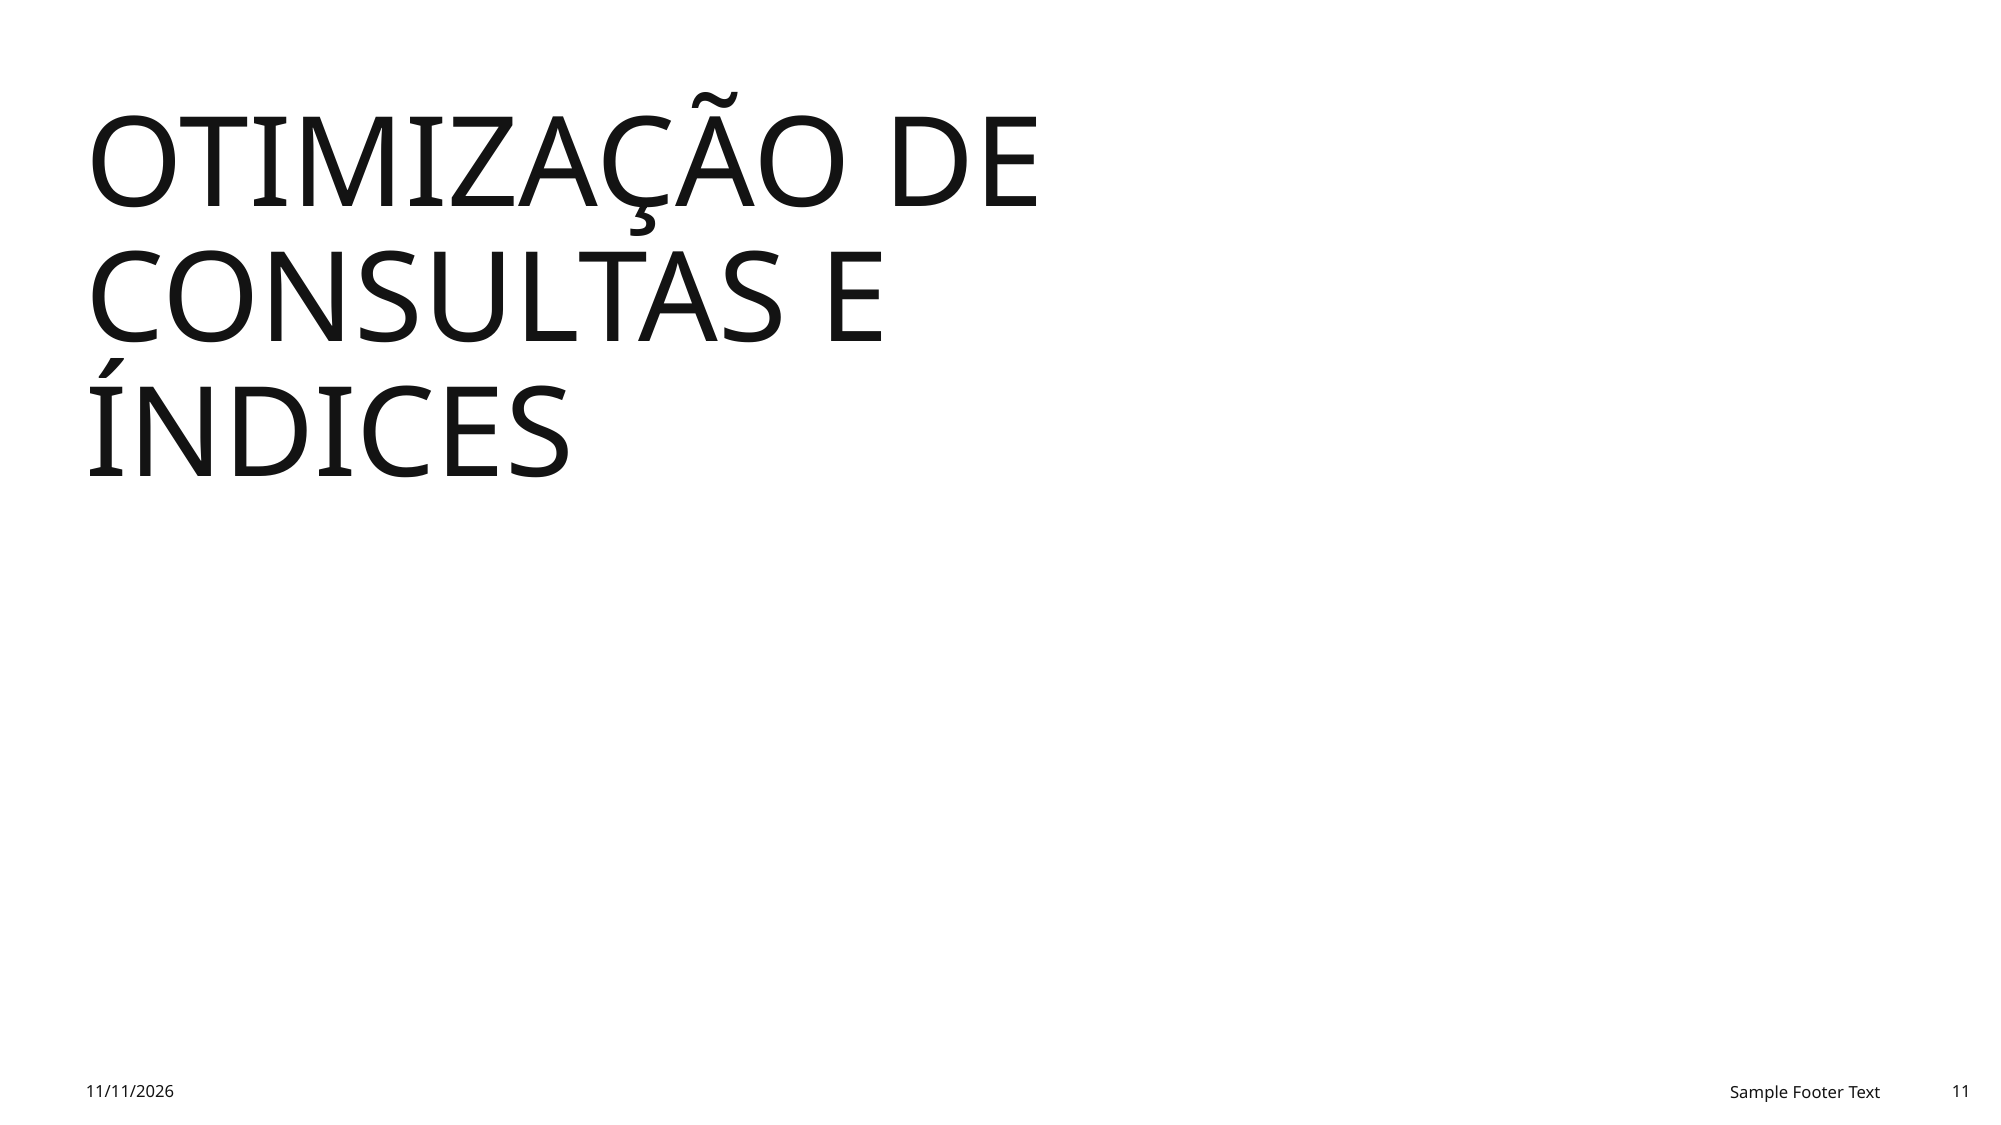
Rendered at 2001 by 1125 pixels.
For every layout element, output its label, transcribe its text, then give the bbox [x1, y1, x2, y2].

title Otimização de Consultas e Índices [70, 90, 1369, 749]
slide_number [70, 1064, 537, 1120]
slide_number 11 [1910, 1064, 1986, 1120]
footer Sample Footer Text [1458, 1064, 1896, 1120]
